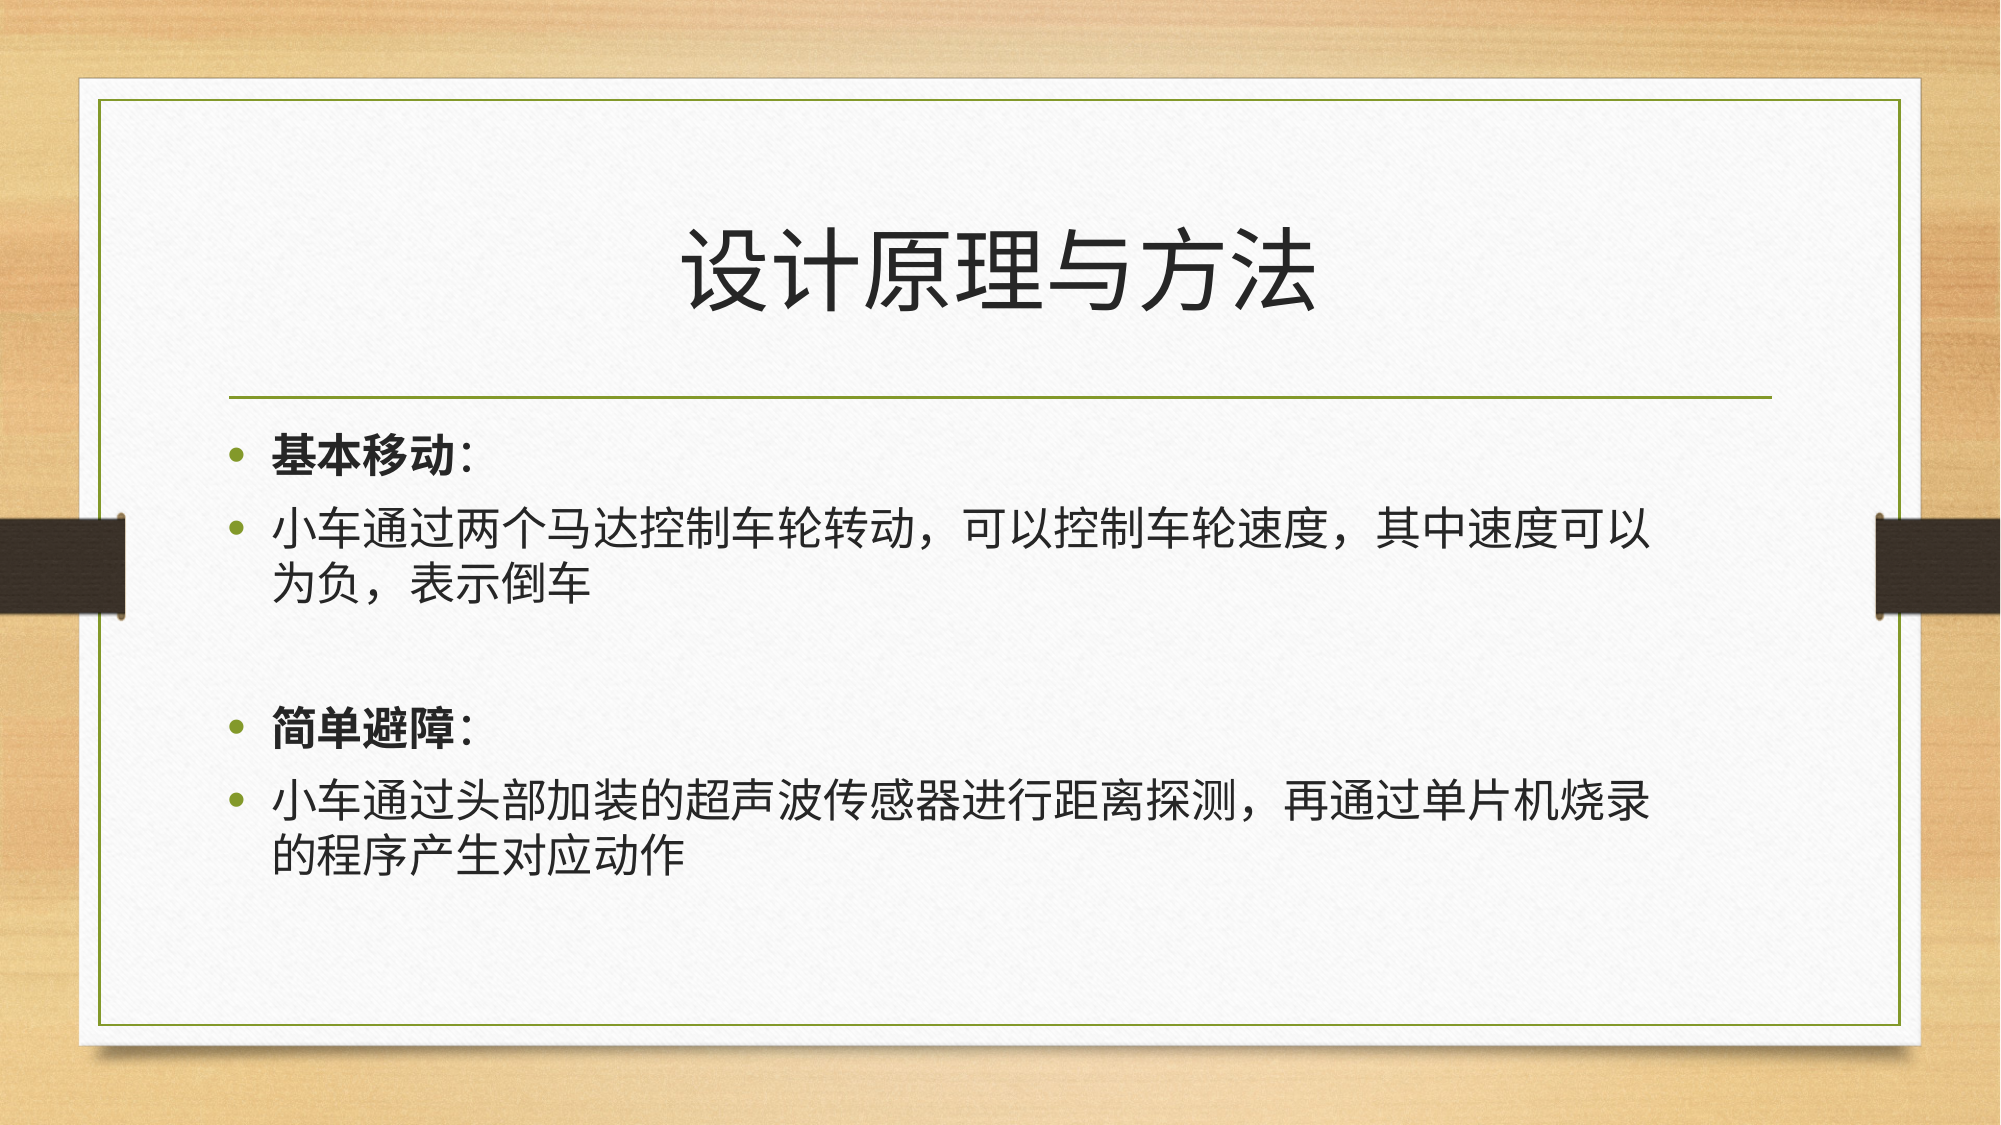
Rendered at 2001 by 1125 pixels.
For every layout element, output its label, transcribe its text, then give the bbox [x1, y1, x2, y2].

list 基本移动： 小车通过两个马达控制车轮转动，可以控制车轮速度，其中速度可以为负，表示倒车 简单避障： 小车通过头部加装的超声波传感器进行距离探测，再通过单片机烧录的程序产生对应动作 [212, 419, 1685, 891]
picture [0, 0, 2001, 1125]
title 设计原理与方法 [212, 161, 1788, 375]
